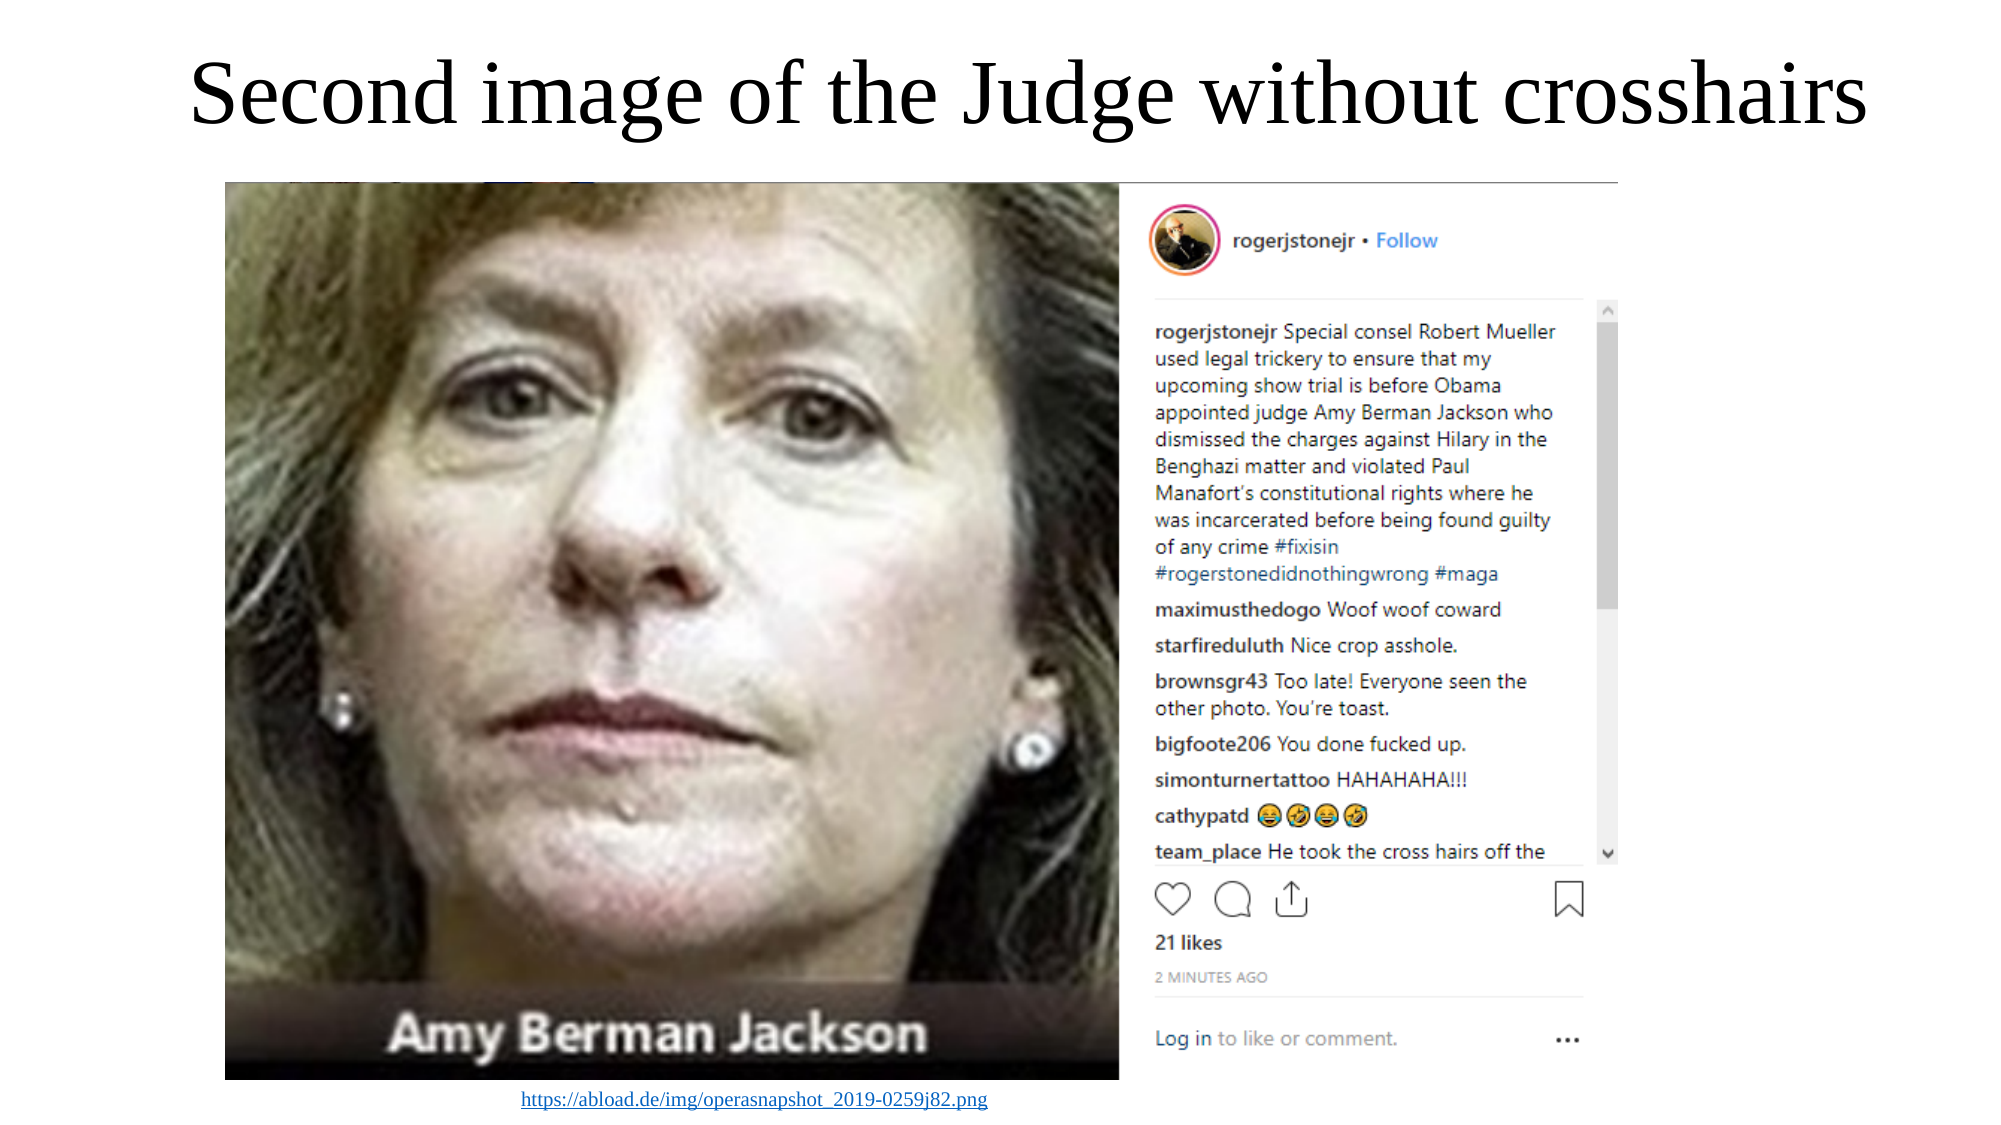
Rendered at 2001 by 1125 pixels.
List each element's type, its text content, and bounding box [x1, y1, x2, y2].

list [224, 182, 1618, 1080]
title Second image of the Judge without crosshairs [127, 5, 1933, 183]
text_box https://abload.de/img/operasnapshot_2019-0259j82.png [506, 1080, 1003, 1119]
